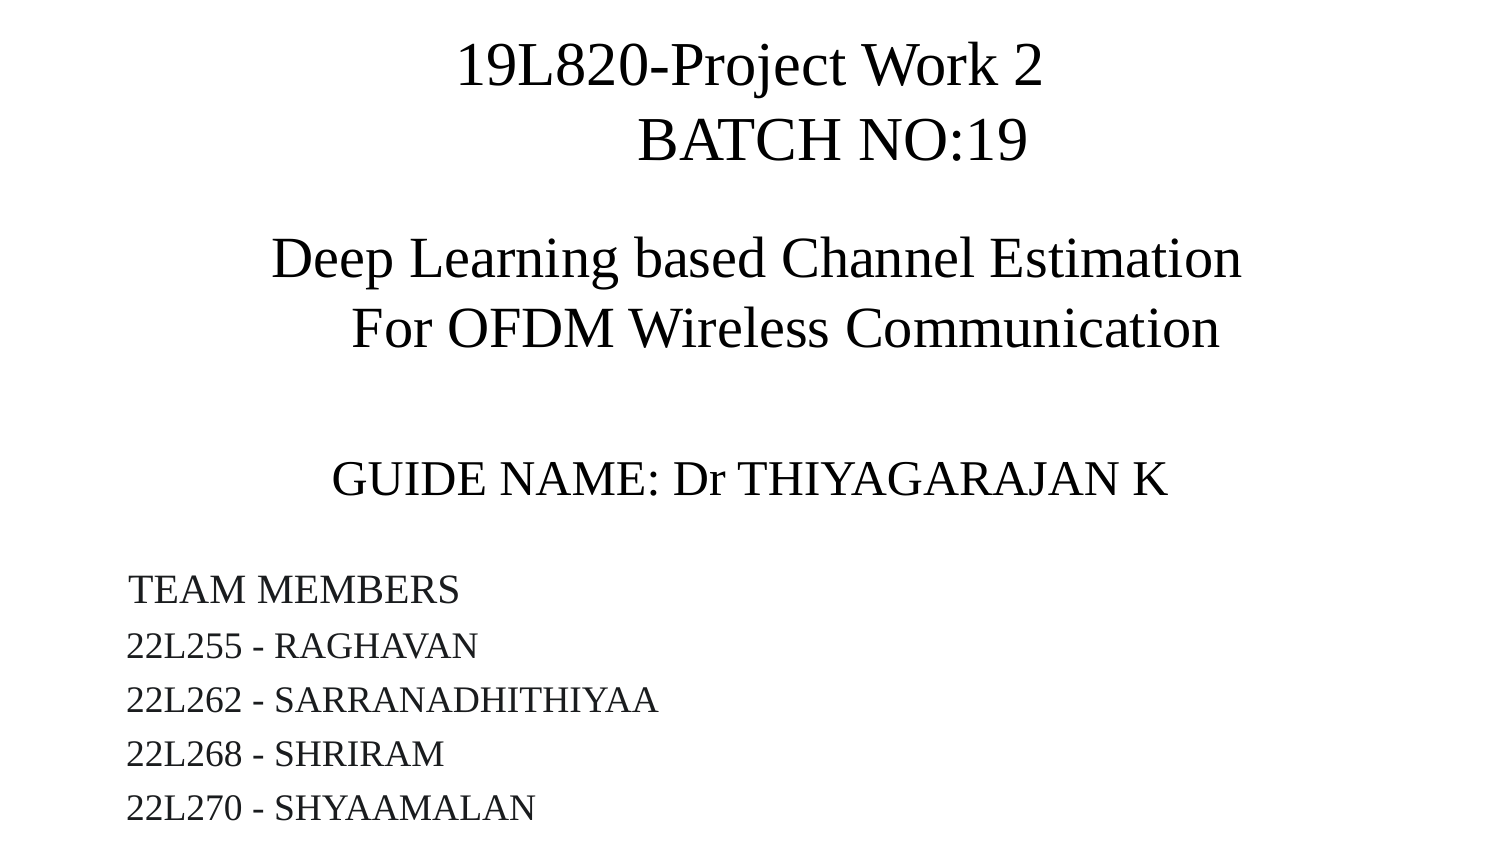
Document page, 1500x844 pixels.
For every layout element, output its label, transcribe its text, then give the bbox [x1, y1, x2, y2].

text_box Deep Learning based Channel Estimation For OFDM Wireless Communication [51, 203, 1464, 374]
text_box TEAM MEMBERS 22L255 - RAGHAVAN 22L262 - SARRANADHITHIYAA 22L268 - SHRIRAM 22L270 - SHYAAMALAN [111, 537, 1390, 829]
text_box 19L820-Project Work 2 BATCH NO:19 [51, 15, 1450, 188]
text_box GUIDE NAME: Dr THIYAGARAJAN K [51, 421, 1449, 552]
